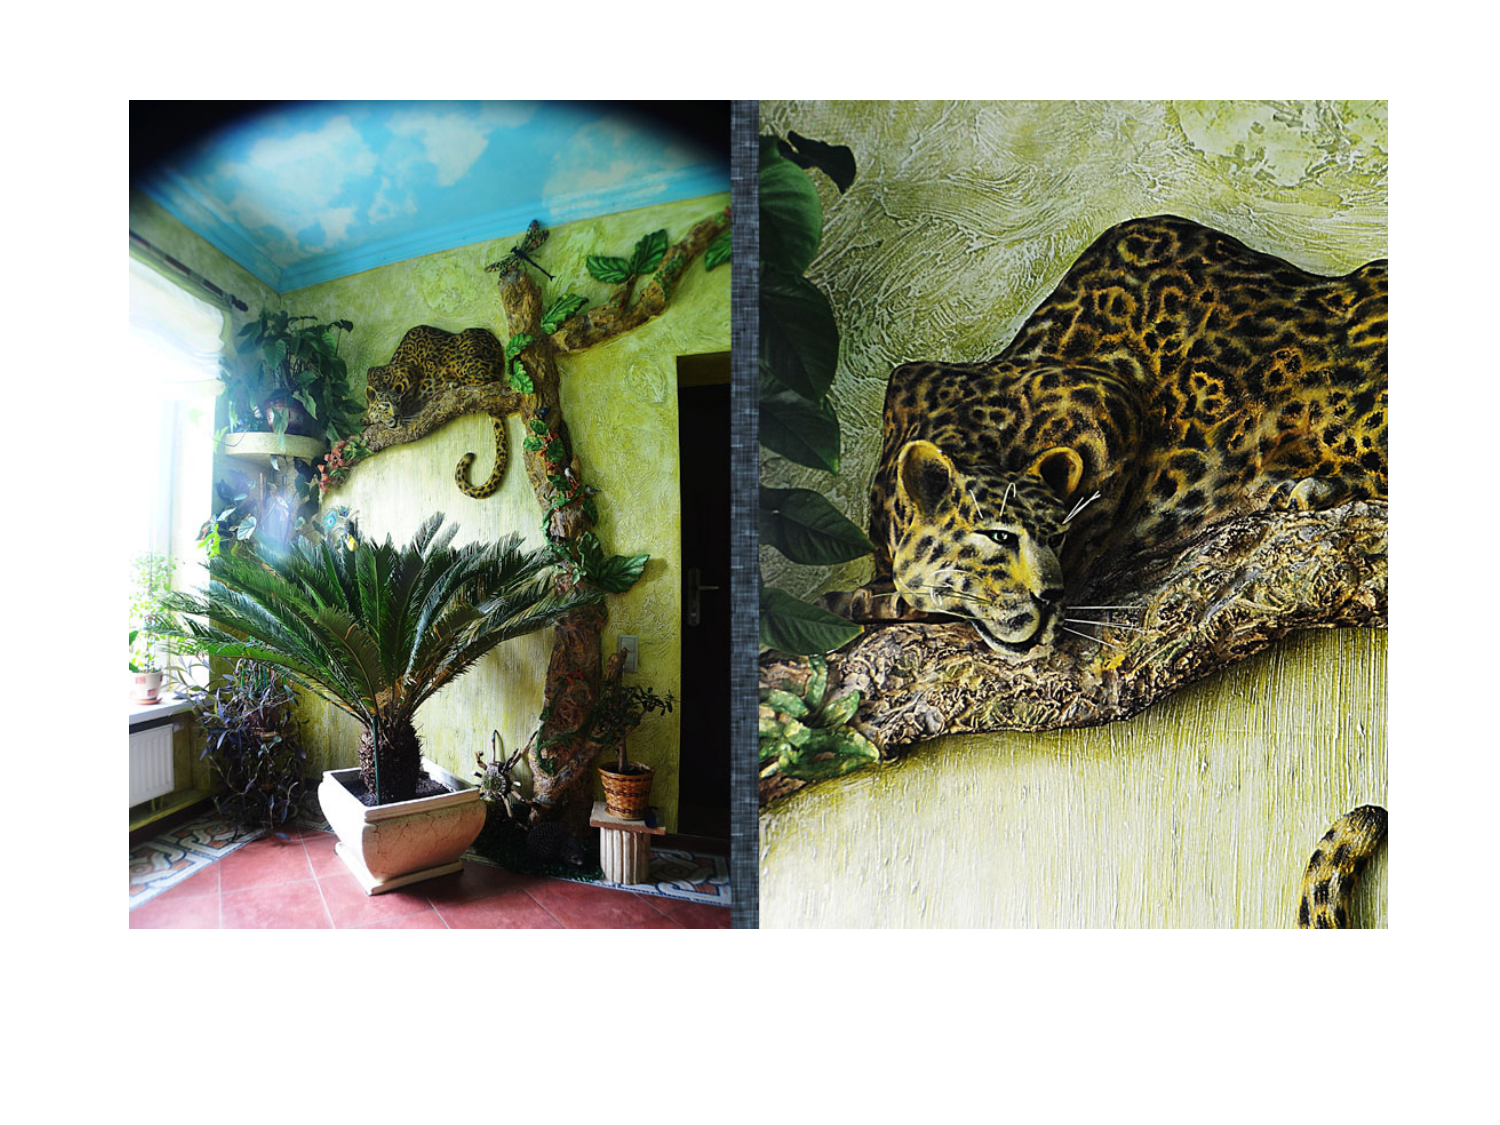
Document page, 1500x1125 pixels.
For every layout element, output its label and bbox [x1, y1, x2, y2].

picture [129, 100, 1389, 929]
